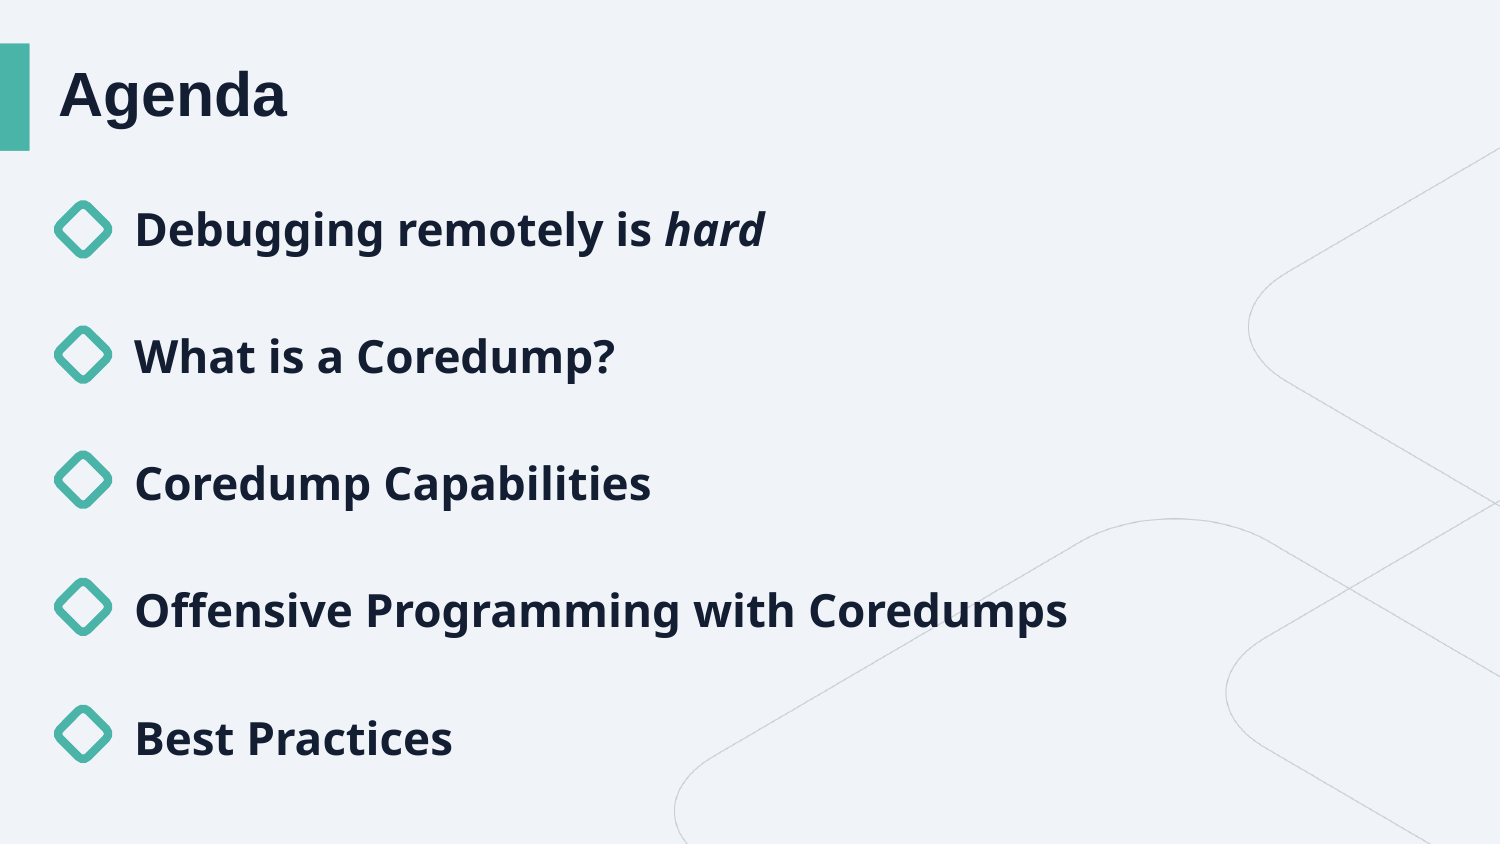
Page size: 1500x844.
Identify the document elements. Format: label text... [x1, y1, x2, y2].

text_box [55, 576, 1326, 644]
text_box [0, 43, 30, 151]
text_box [55, 195, 1326, 263]
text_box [55, 703, 1326, 771]
title Agenda [47, 57, 938, 137]
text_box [55, 322, 1223, 390]
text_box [55, 449, 1326, 517]
